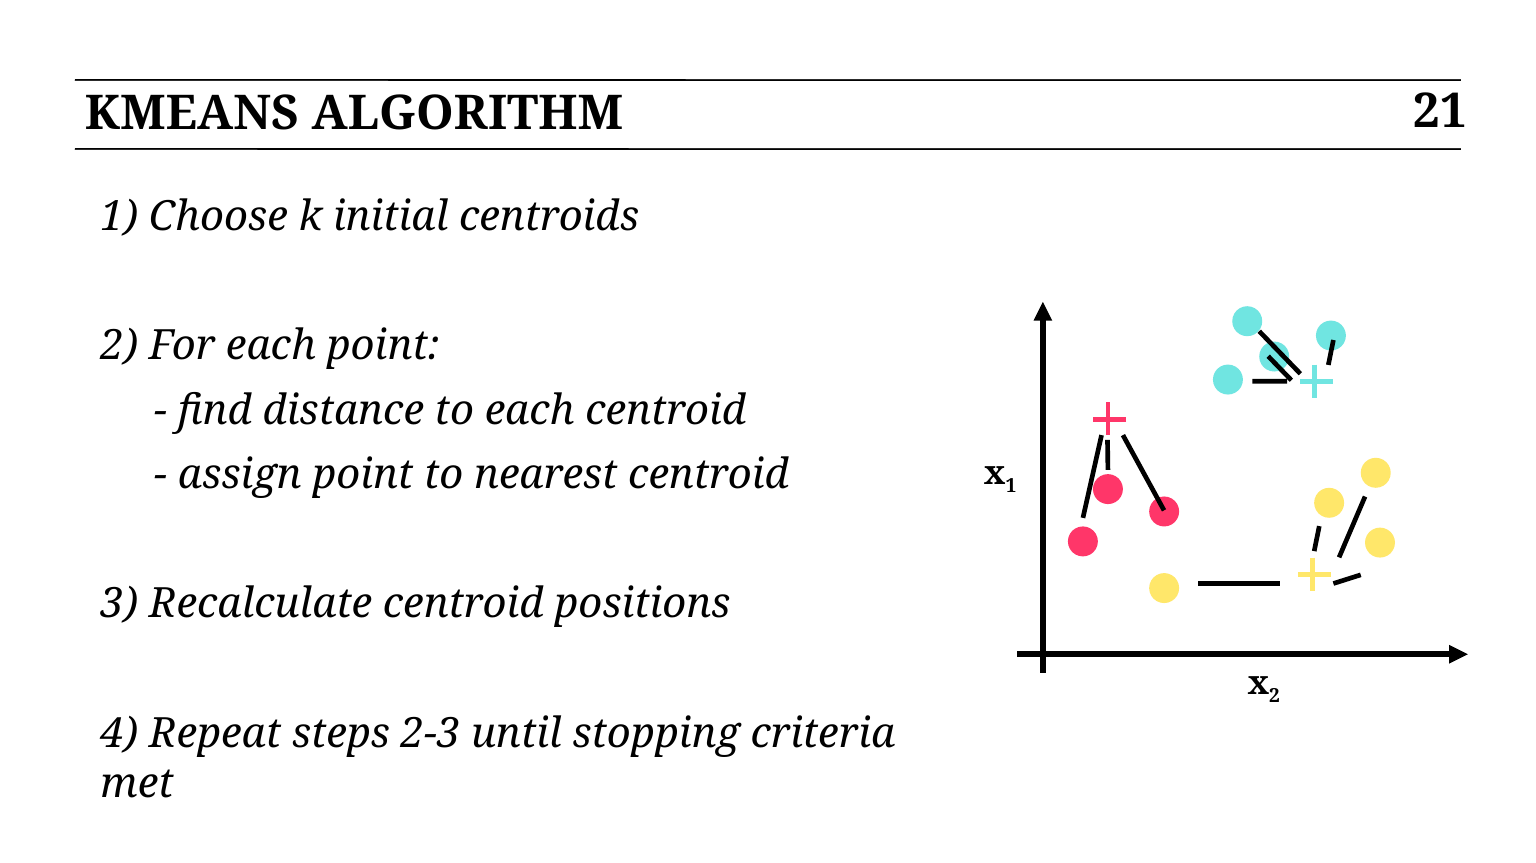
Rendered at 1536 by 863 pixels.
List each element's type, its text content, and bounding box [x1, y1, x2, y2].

text_box [1212, 364, 1243, 395]
text_box [1036, 301, 1050, 654]
title KMEANS ALGORITHM [76, 82, 1369, 251]
text_box [1314, 487, 1345, 518]
text_box [1067, 526, 1098, 557]
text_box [1297, 557, 1331, 591]
text_box [1149, 496, 1180, 527]
text_box [1297, 648, 1468, 661]
text_box [1232, 306, 1263, 337]
text_box x2 [1230, 653, 1297, 714]
text_box [1092, 474, 1123, 505]
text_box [1299, 364, 1333, 398]
text_box [1149, 573, 1180, 604]
text_box x1 [966, 443, 1034, 504]
text_box [1365, 527, 1396, 558]
text_box 1) Choose k initial centroids 2) For each point: - find distance to each centroid - assign point to nearest centroid 3) Recalculate centroid positions 4) Repeat steps 2-3 until stopping criteria met [92, 181, 998, 813]
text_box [1092, 401, 1127, 436]
slide_number 21 [1408, 82, 1471, 142]
text_box [1315, 320, 1346, 351]
text_box [1259, 341, 1290, 372]
text_box [1360, 457, 1391, 488]
